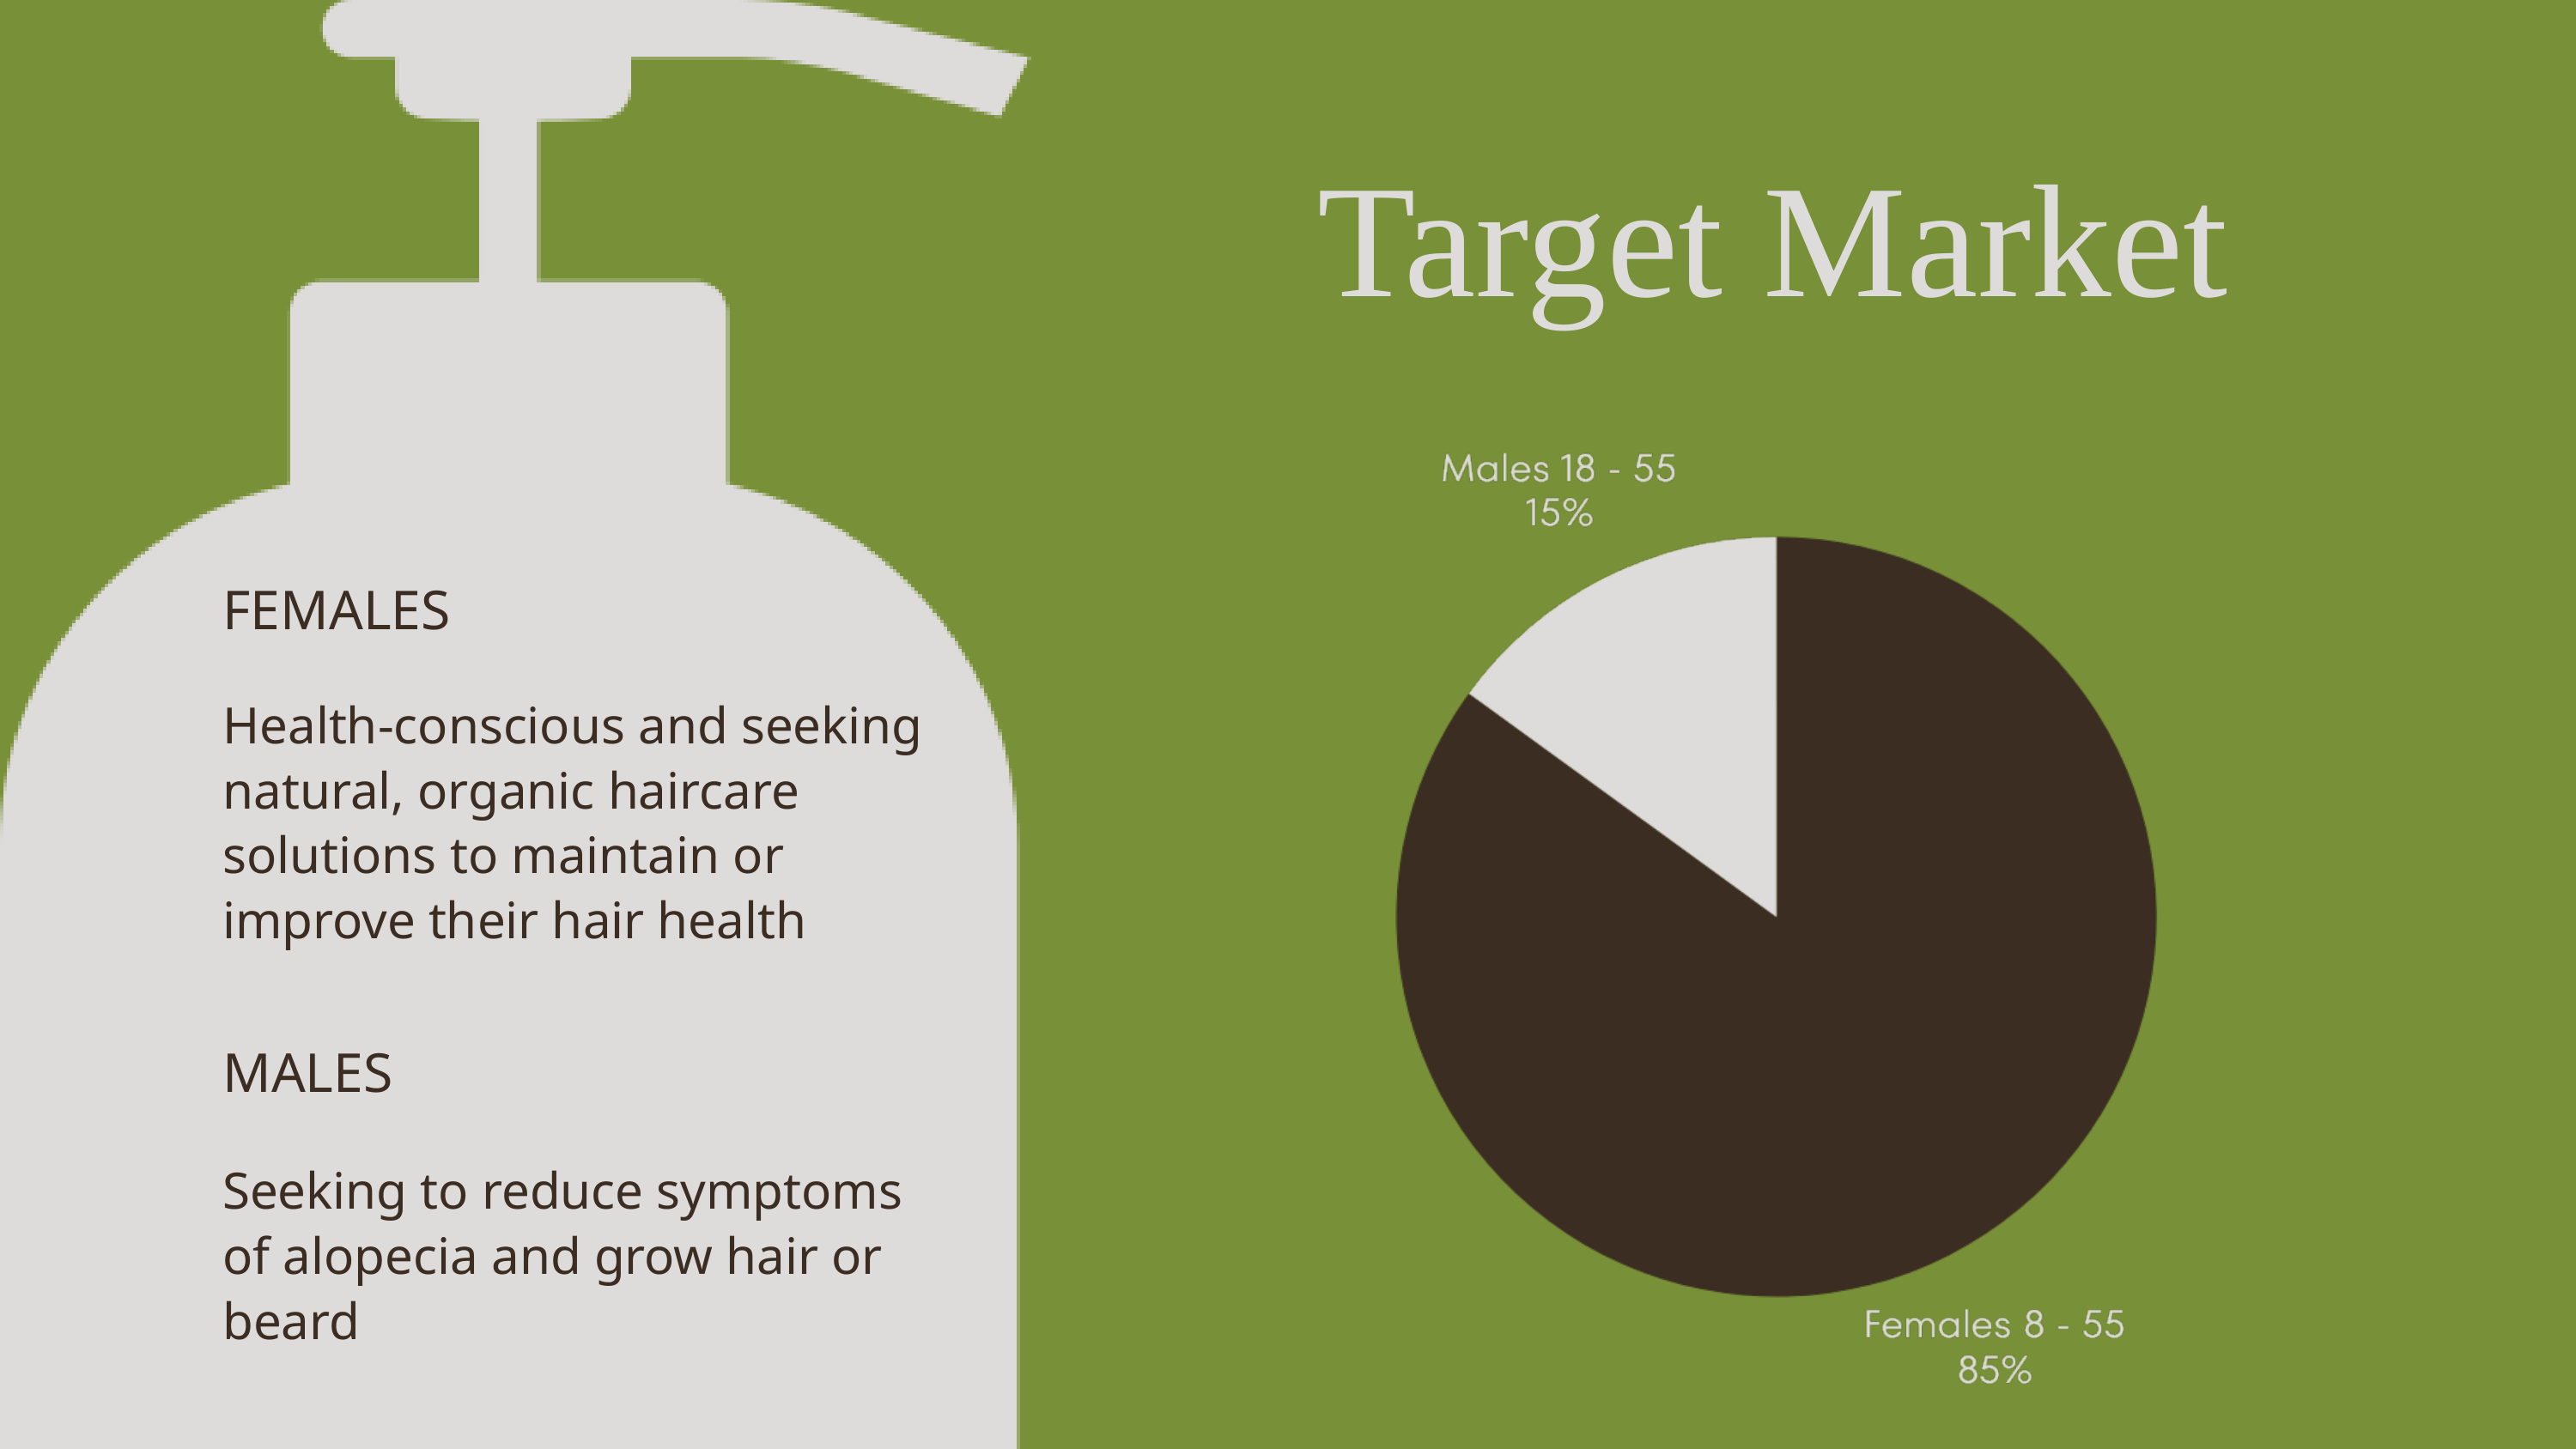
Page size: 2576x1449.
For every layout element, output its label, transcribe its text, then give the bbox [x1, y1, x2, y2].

text_box MALES [222, 1049, 924, 1103]
text_box Seeking to reduce symptoms of alopecia and grow hair or beard [222, 1154, 924, 1350]
picture [1303, 360, 2250, 1449]
text_box Target Market [1112, 167, 2434, 329]
text_box Health-conscious and seeking natural, organic haircare solutions to maintain or improve their hair health [222, 688, 924, 949]
text_box [0, 0, 1031, 1449]
text_box FEMALES [222, 586, 924, 641]
